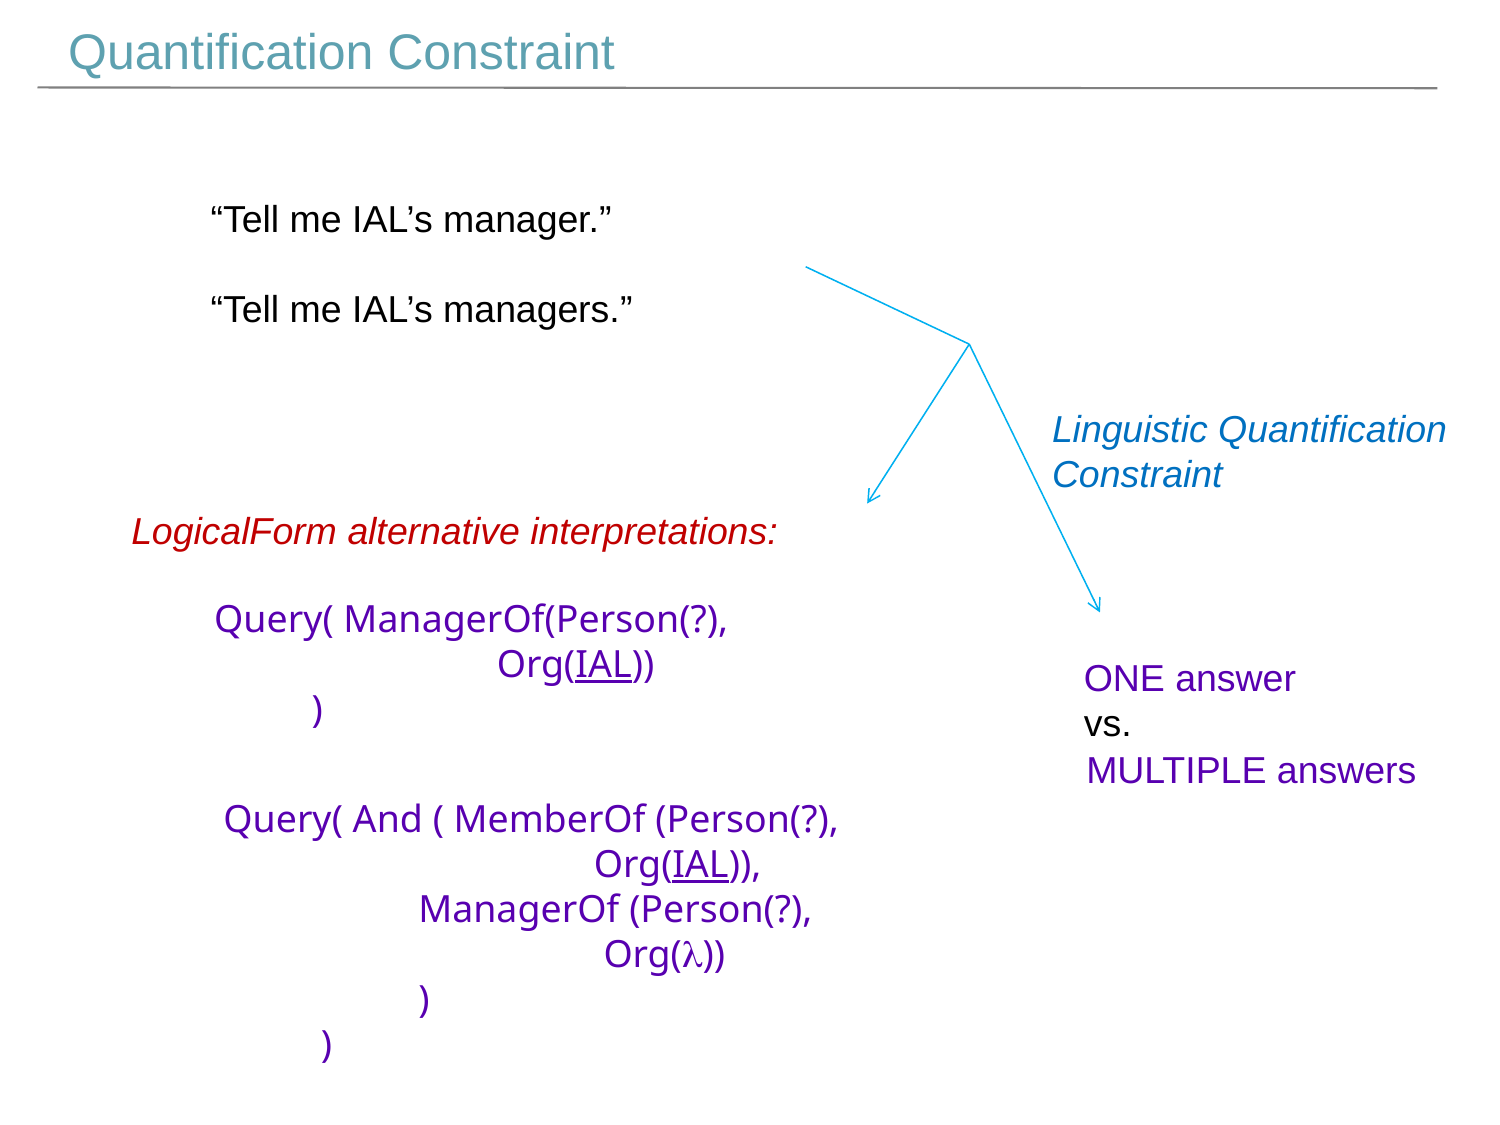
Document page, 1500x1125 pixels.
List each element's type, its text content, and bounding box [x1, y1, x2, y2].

text_box “Tell me IAL’s manager.” “Tell me IAL’s managers.” [195, 187, 648, 265]
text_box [112, 266, 970, 1076]
text_box Quantification Constraint [53, 12, 631, 85]
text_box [968, 343, 1465, 801]
